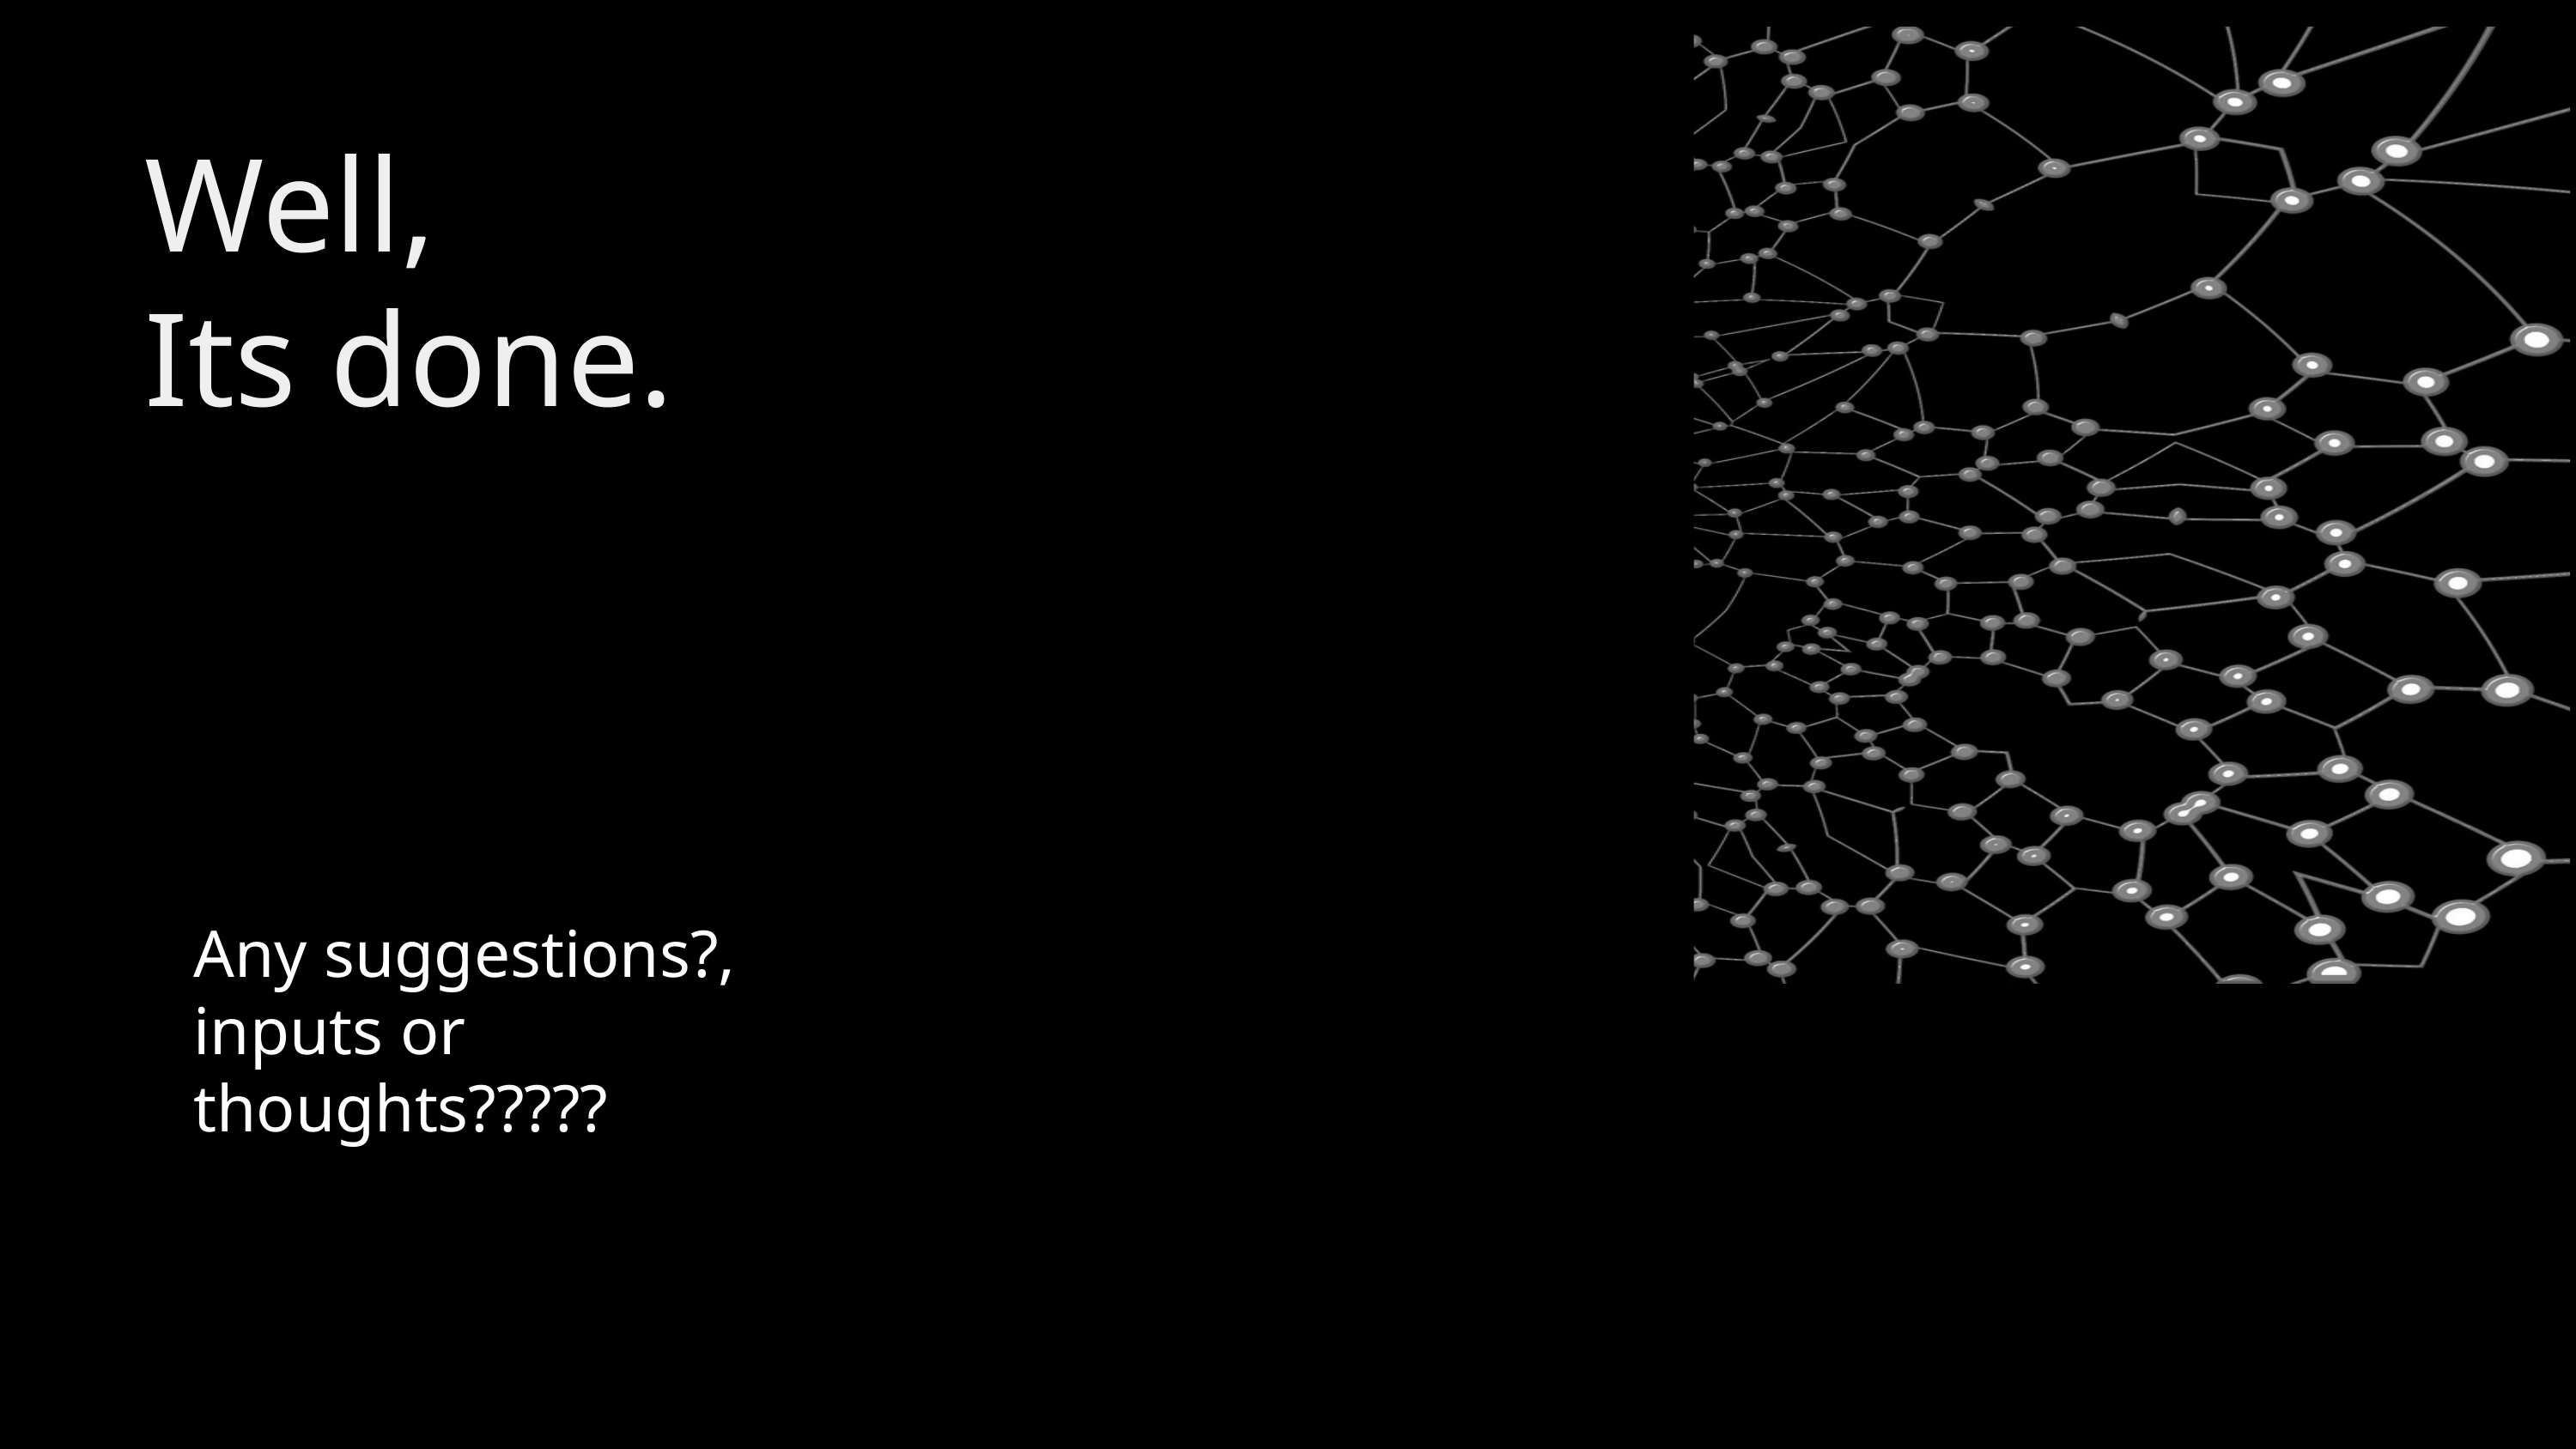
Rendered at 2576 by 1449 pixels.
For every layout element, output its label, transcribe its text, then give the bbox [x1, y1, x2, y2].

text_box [1693, 26, 2571, 984]
text_box Well, Its done. [144, 123, 815, 433]
text_box Any suggestions?, inputs or thoughts????? [180, 906, 1448, 1151]
